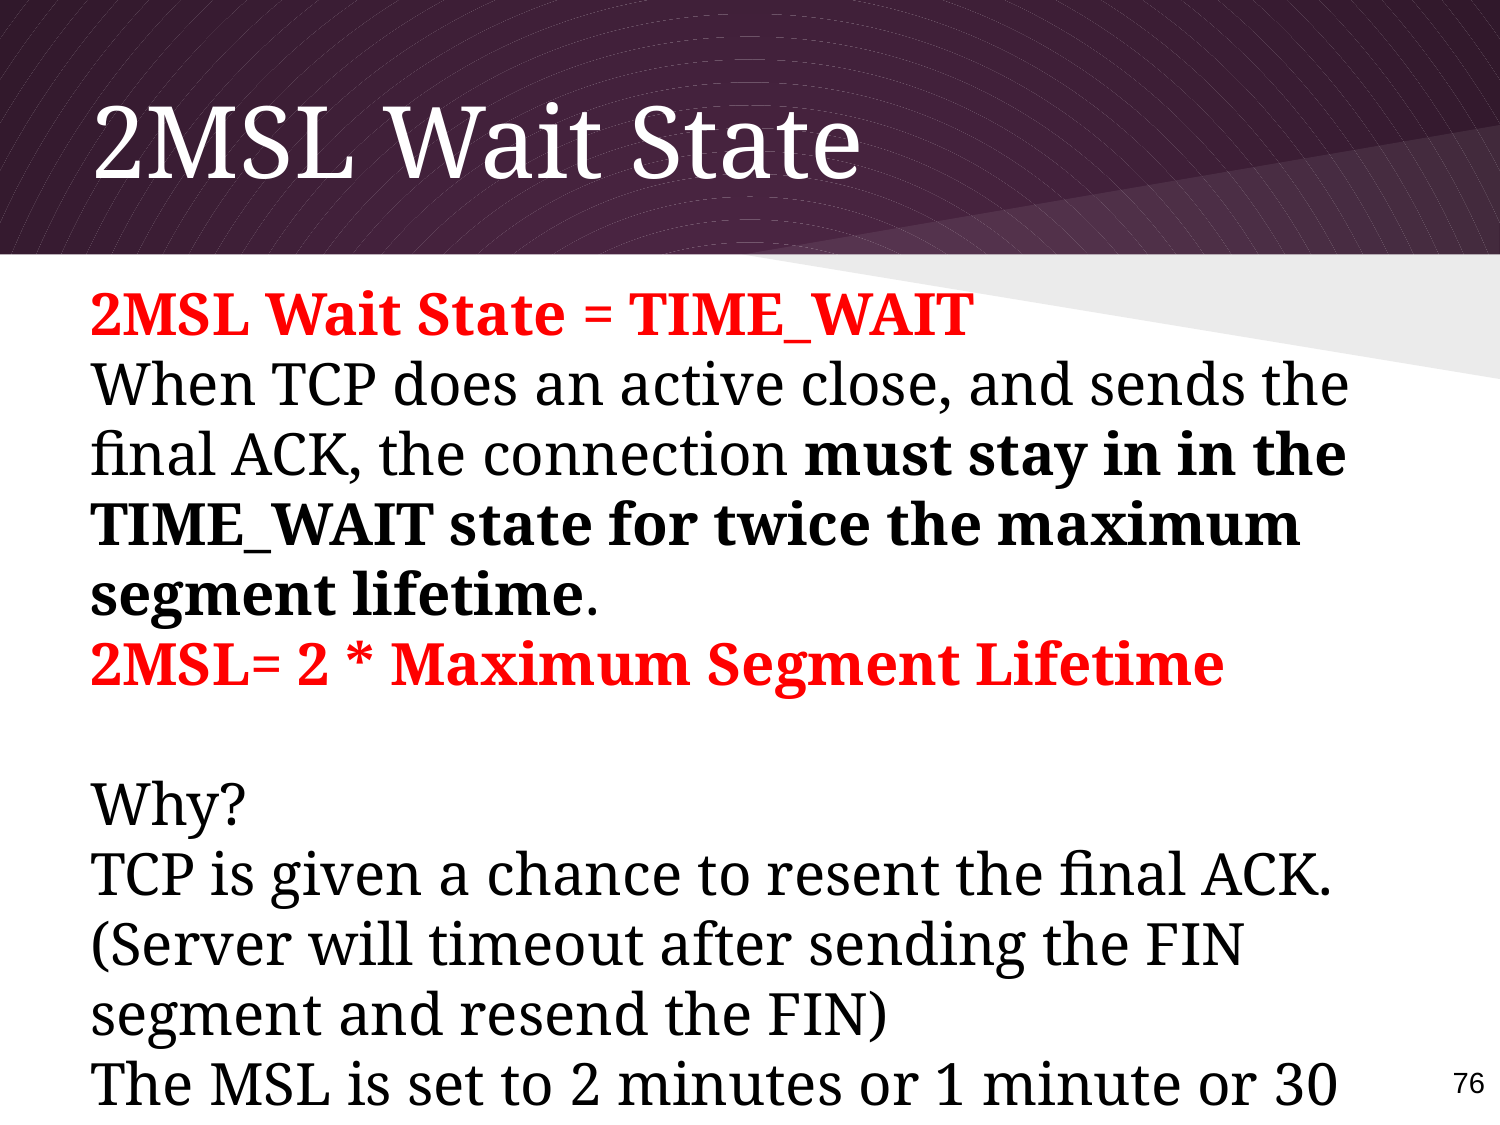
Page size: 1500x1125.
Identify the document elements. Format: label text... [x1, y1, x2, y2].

title 2MSL Wait State [75, 45, 1425, 233]
slide_number 75 [1025, 1057, 1500, 1105]
list 2MSL Wait State = TIME_WAIT When TCP does an active close, and sends the final ACK, the connection must stay in in the TIME_WAIT state for twice the maximum segment lifetime. 2MSL= 2 * Maximum Segment Lifetime Why? TCP is given a chance to resent the final ACK. (Server will timeout after sending the FIN segment and resend the FIN) The MSL is set to 2 minutes or 1 minute or 30 seconds. [75, 262, 1425, 1078]
